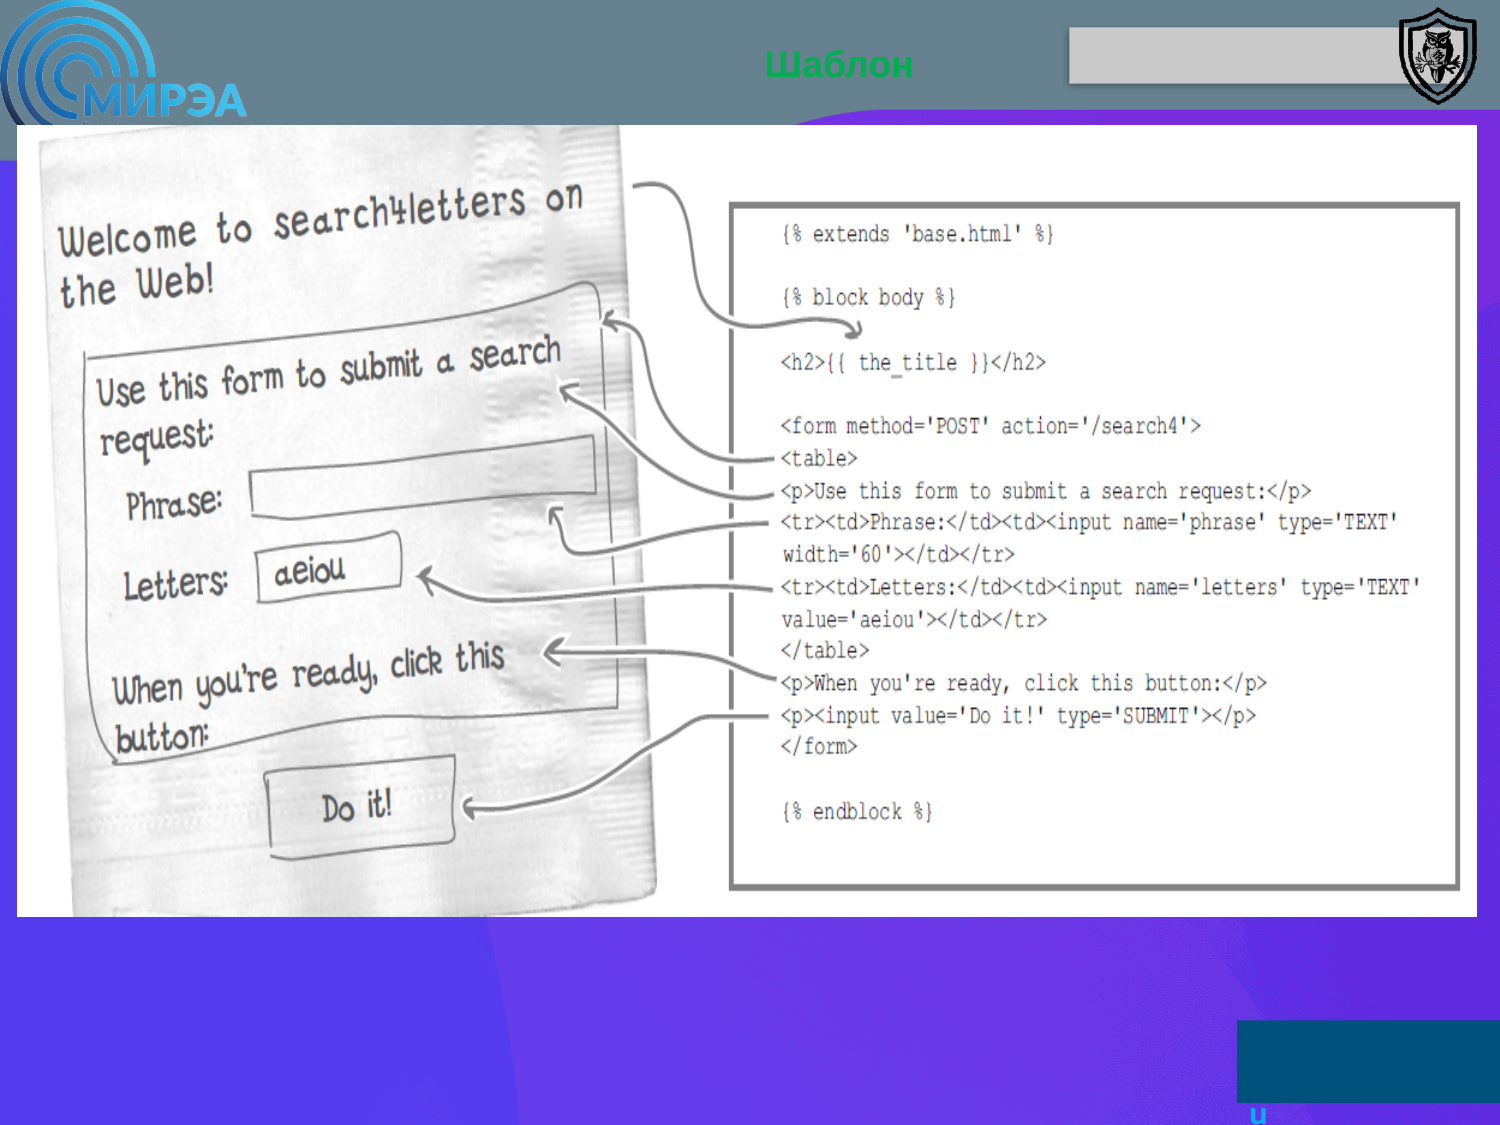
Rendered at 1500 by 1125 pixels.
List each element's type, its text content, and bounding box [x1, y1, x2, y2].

text_box Шаблон [482, 33, 1197, 93]
picture [0, 0, 1500, 1125]
picture [1376, 0, 1500, 109]
